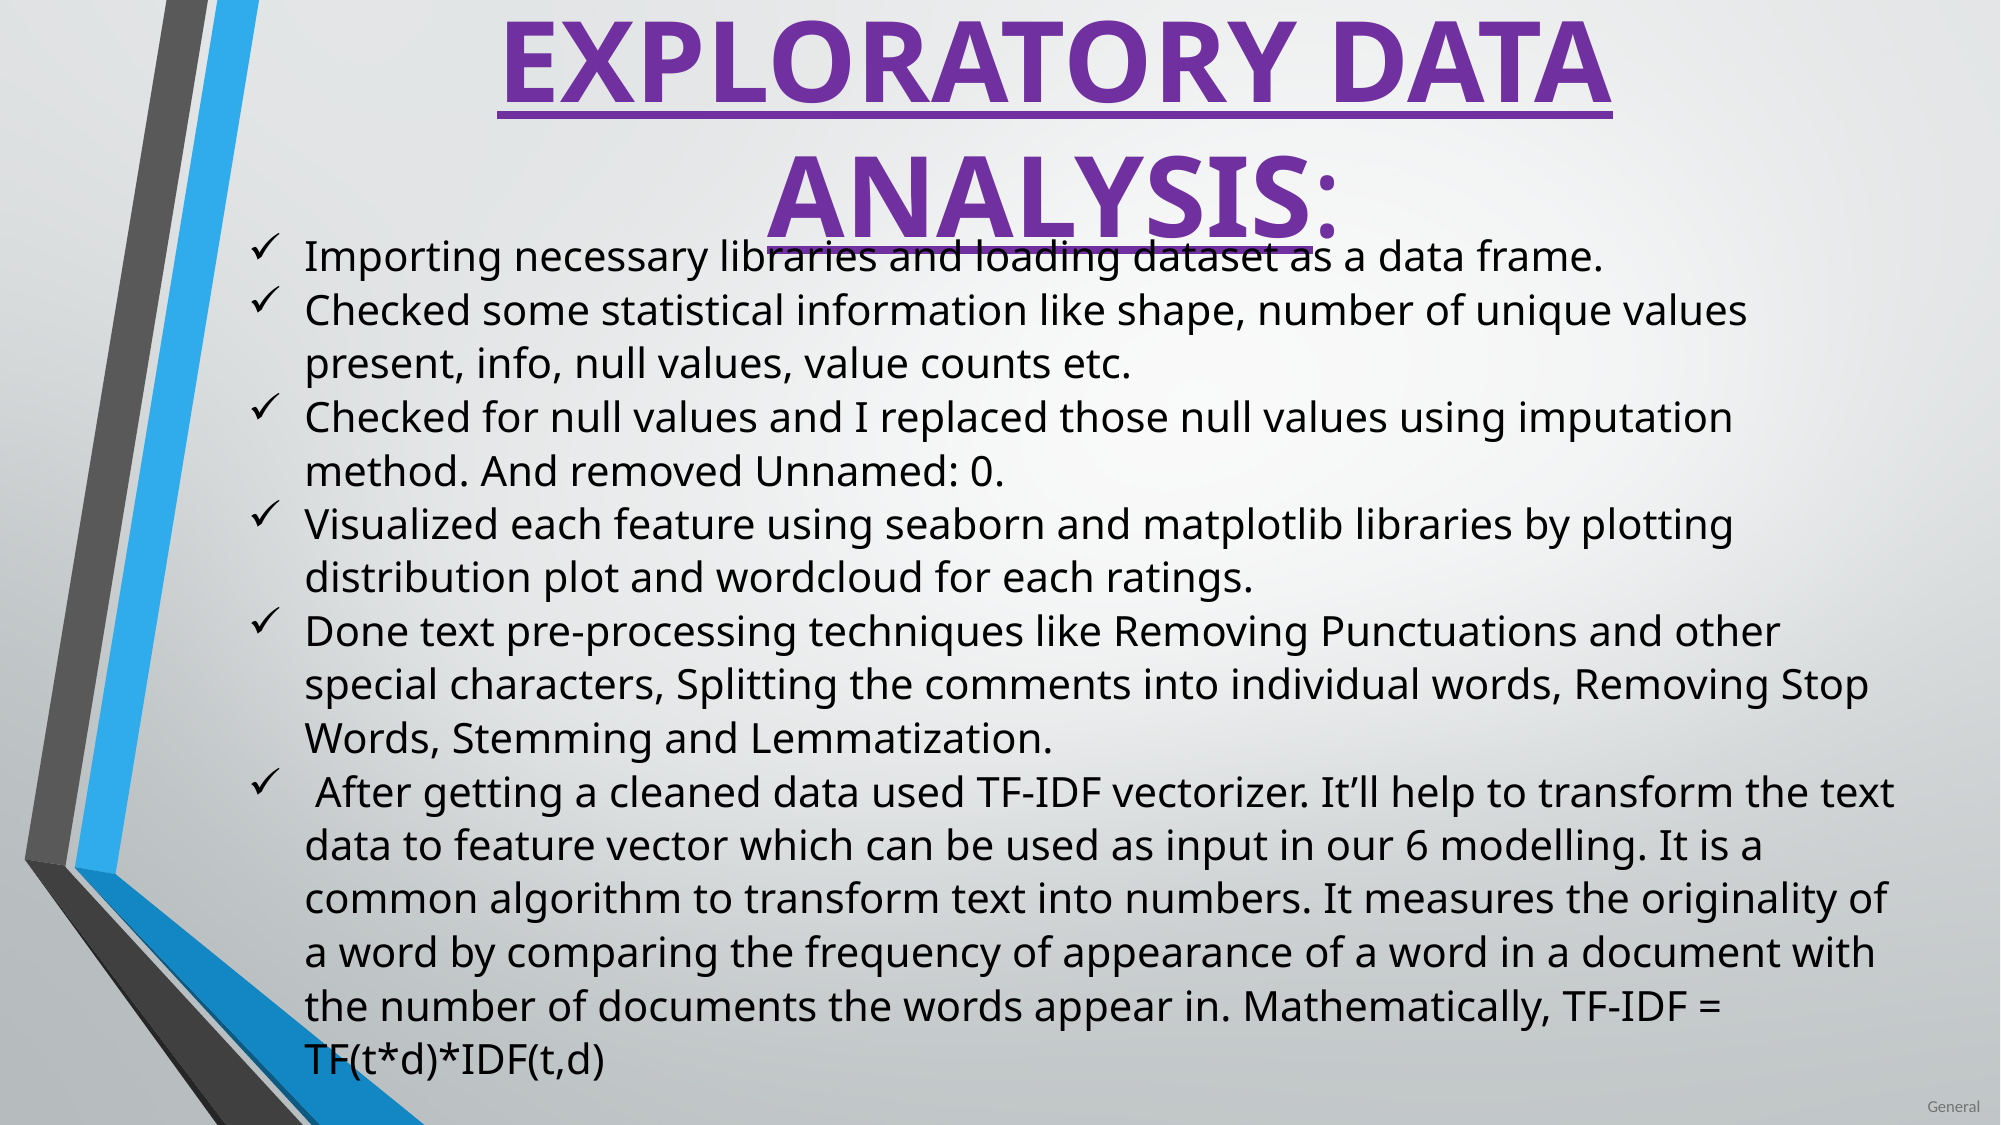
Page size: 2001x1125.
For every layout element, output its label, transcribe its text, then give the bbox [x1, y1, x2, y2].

text_box Importing necessary libraries and loading dataset as a data frame. Checked some statistical information like shape, number of unique values present, info, null values, value counts etc. Checked for null values and I replaced those null values using imputation method. And removed Unnamed: 0. Visualized each feature using seaborn and matplotlib libraries by plotting distribution plot and wordcloud for each ratings. Done text pre-processing techniques like Removing Punctuations and other special characters, Splitting the comments into individual words, Removing Stop Words, Stemming and Lemmatization. After getting a cleaned data used TF-IDF vectorizer. It’ll help to transform the text data to feature vector which can be used as input in our 6 modelling. It is a common algorithm to transform text into numbers. It measures the originality of a word by comparing the frequency of appearance of a word in a document with the number of documents the words appear in. Mathematically, TF-IDF = TF(t*d)*IDF(t,d) [233, 219, 1913, 1125]
title EXPLORATORY DATA ANALYSIS: [197, 68, 1913, 183]
